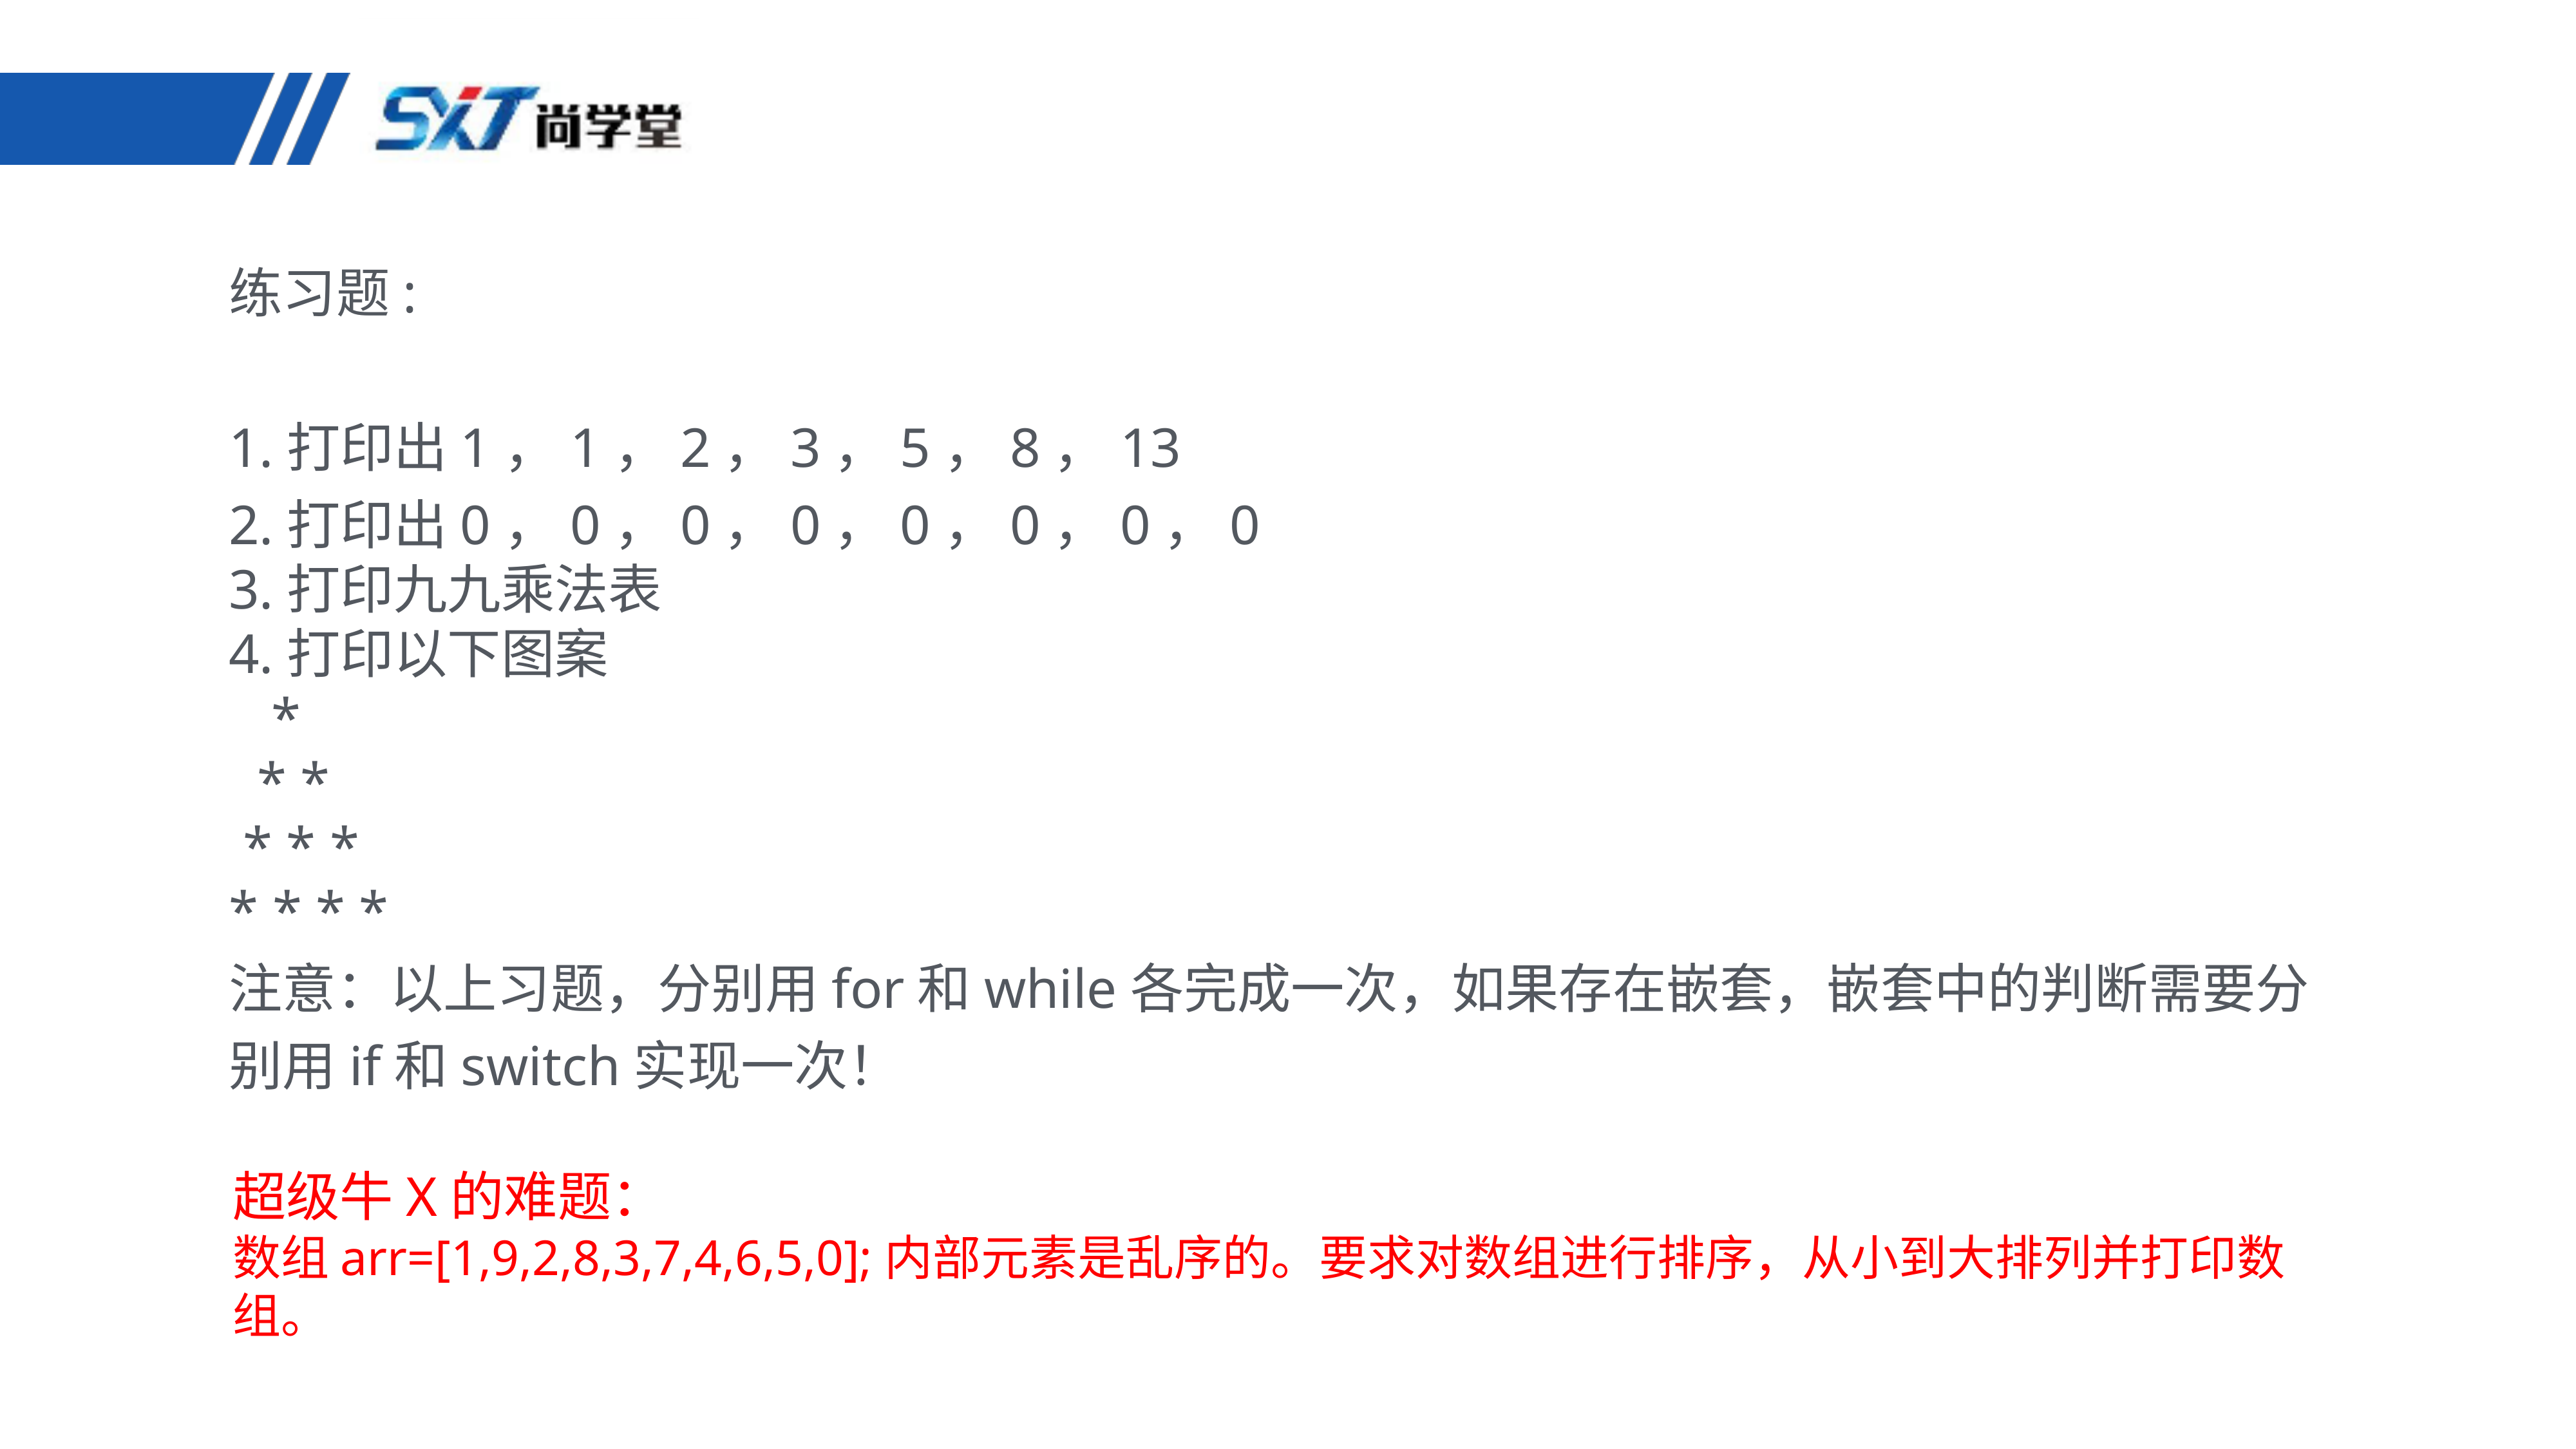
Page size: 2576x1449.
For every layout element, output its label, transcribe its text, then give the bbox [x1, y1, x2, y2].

picture [359, 17, 699, 242]
text_box 超级牛X的难题： 数组arr=[1,9,2,8,3,7,4,6,5,0];内部元素是乱序的。要求对数组进行排序，从小到大排列并打印数组。 [223, 1158, 2348, 1348]
picture [0, 73, 350, 165]
text_box 练习题: 1.打印出1，1，2，3，5，8，13 2.打印出0，0，0，0，0，0，0，0 3.打印九九乘法表 4.打印以下图案 * * * * * * * * * * 注意：以上习题，分别用for和while各完成一次，如果存在嵌套，嵌套中的判断需要分别用if和switch实现一次！ [223, 241, 2353, 1102]
